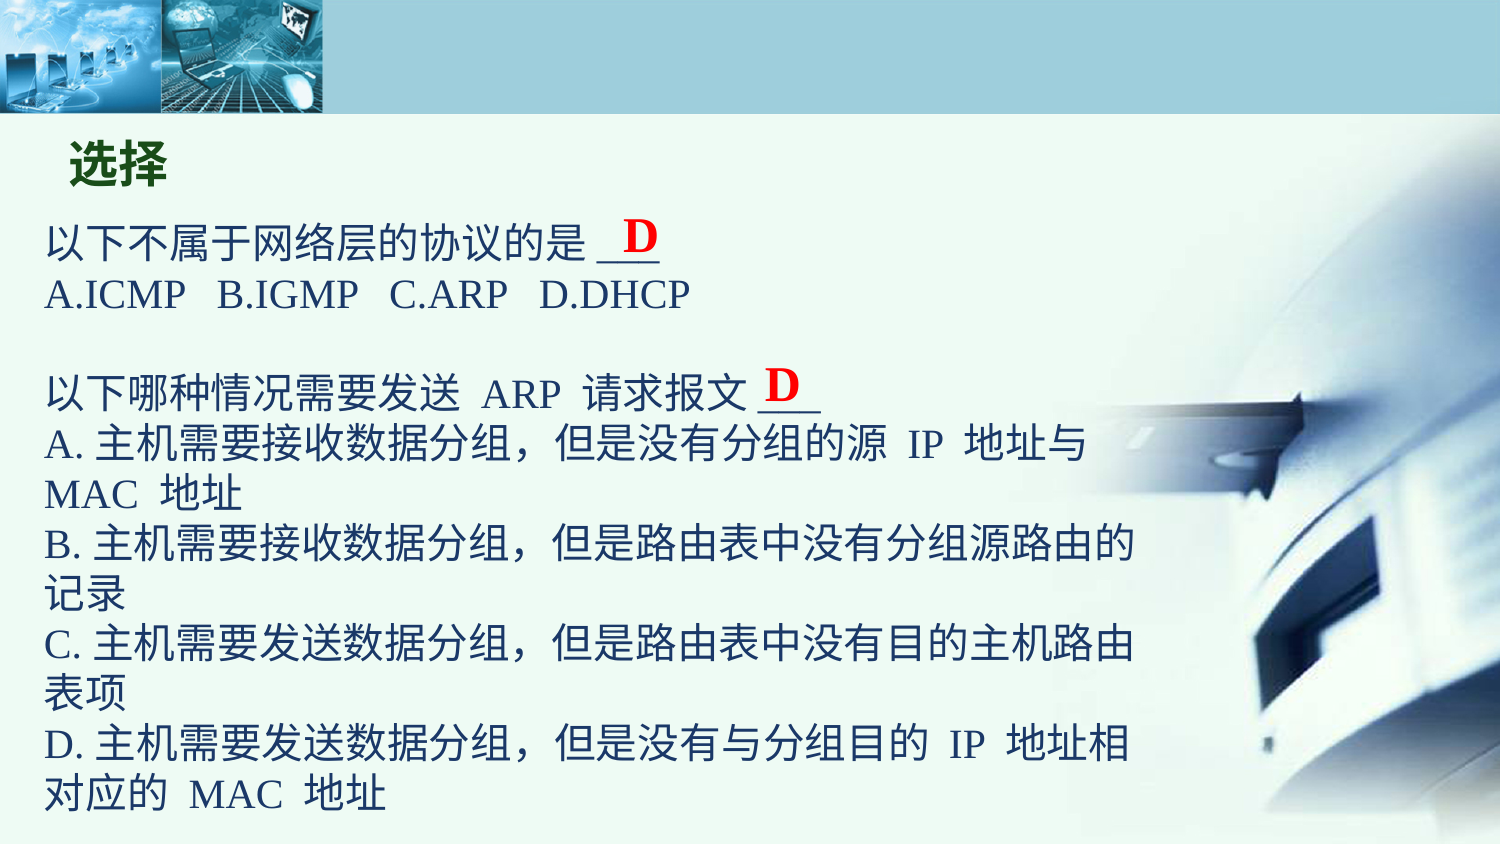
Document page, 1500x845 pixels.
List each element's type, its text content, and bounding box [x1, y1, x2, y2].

picture [0, 0, 1500, 844]
title 选择 [53, 92, 1109, 209]
text_box D [608, 195, 668, 270]
text_box D [750, 344, 809, 420]
text_box 以下不属于网络层的协议的是___ A.ICMP B.IGMP C.ARP D.DHCP 以下哪种情况需要发送 ARP 请求报文___ A.主机需要接收数据分组，但是没有分组的源 IP 地址与 MAC 地址 B.主机需要接收数据分组，但是路由表中没有分组源路由的记录 C.主机需要发送数据分组，但是路由表中没有目的主机路由表项 D.主机需要发送数据分组，但是没有与分组目的 IP 地址相对应的 MAC 地址 [29, 209, 1164, 825]
